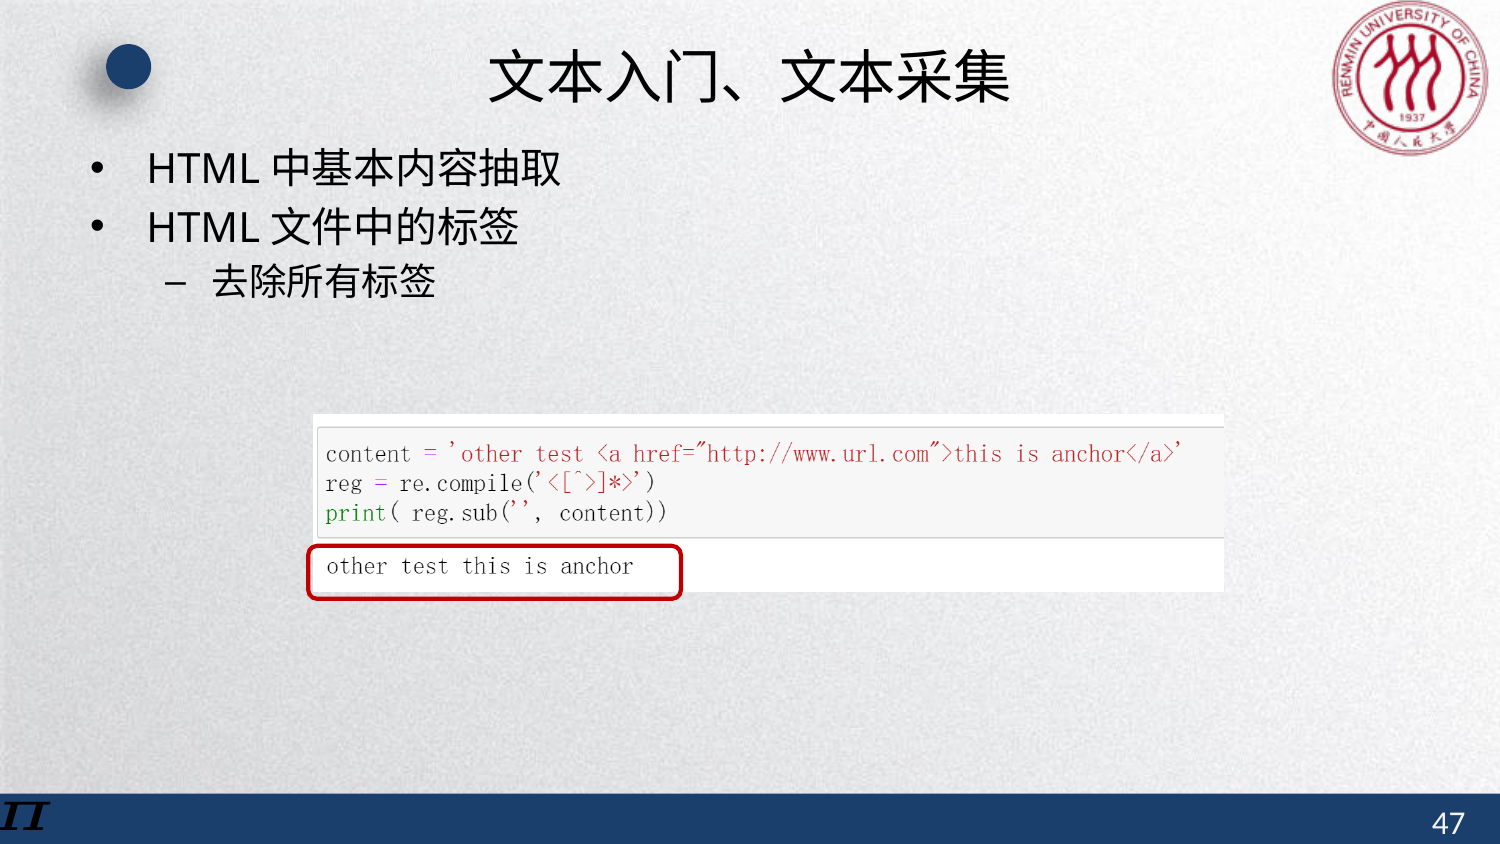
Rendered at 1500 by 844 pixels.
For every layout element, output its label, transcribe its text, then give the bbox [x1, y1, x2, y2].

list HTML中基本内容抽取 HTML文件中的标签 去除所有标签 [75, 134, 1425, 781]
picture [0, 0, 1500, 793]
title 文本入门、文本采集 [75, 33, 1425, 116]
